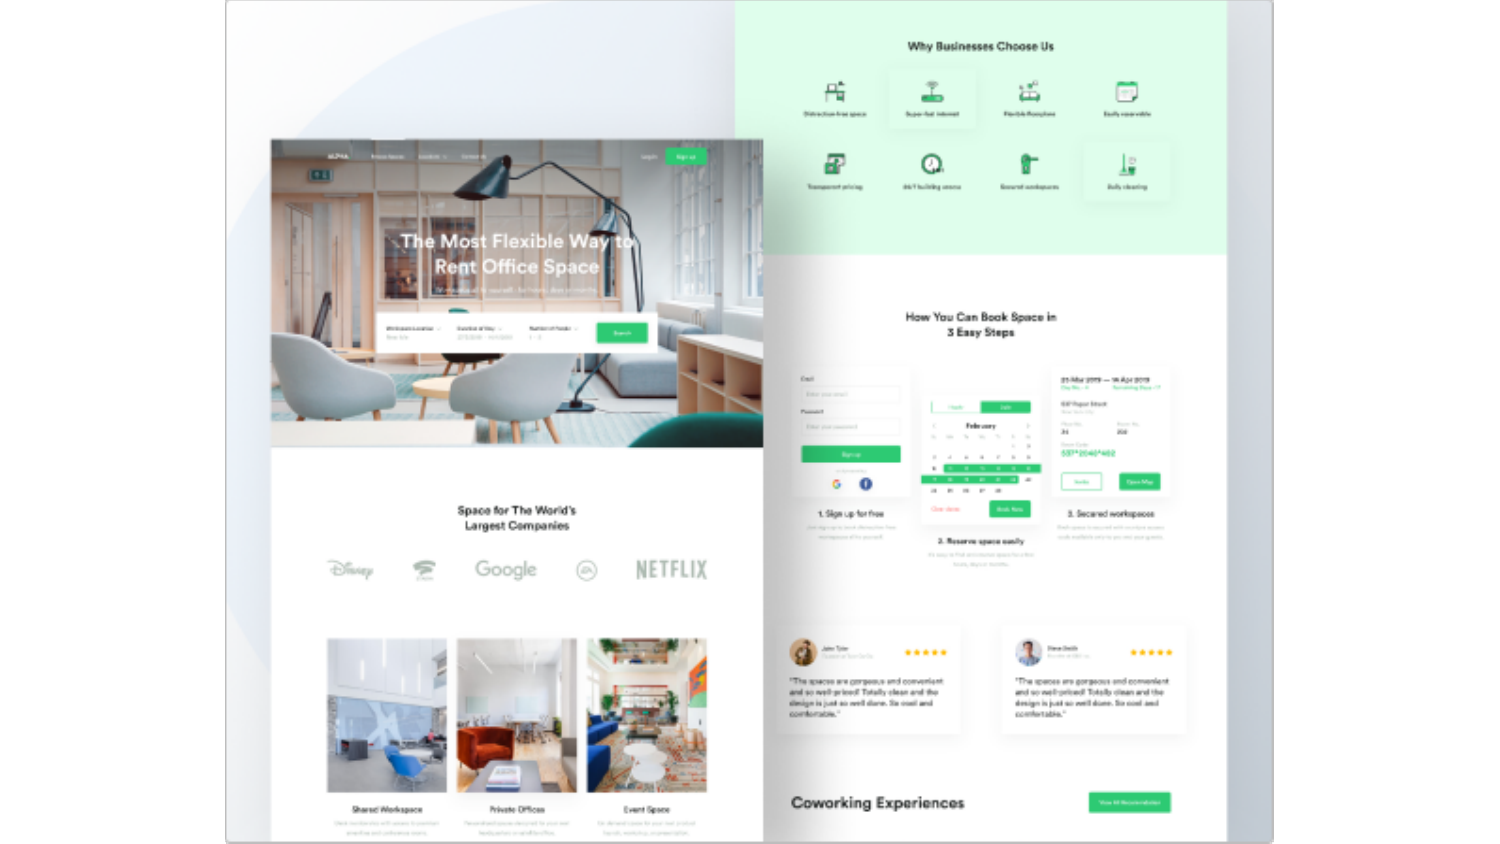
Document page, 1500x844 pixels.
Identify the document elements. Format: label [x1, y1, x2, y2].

picture [224, 0, 1275, 844]
